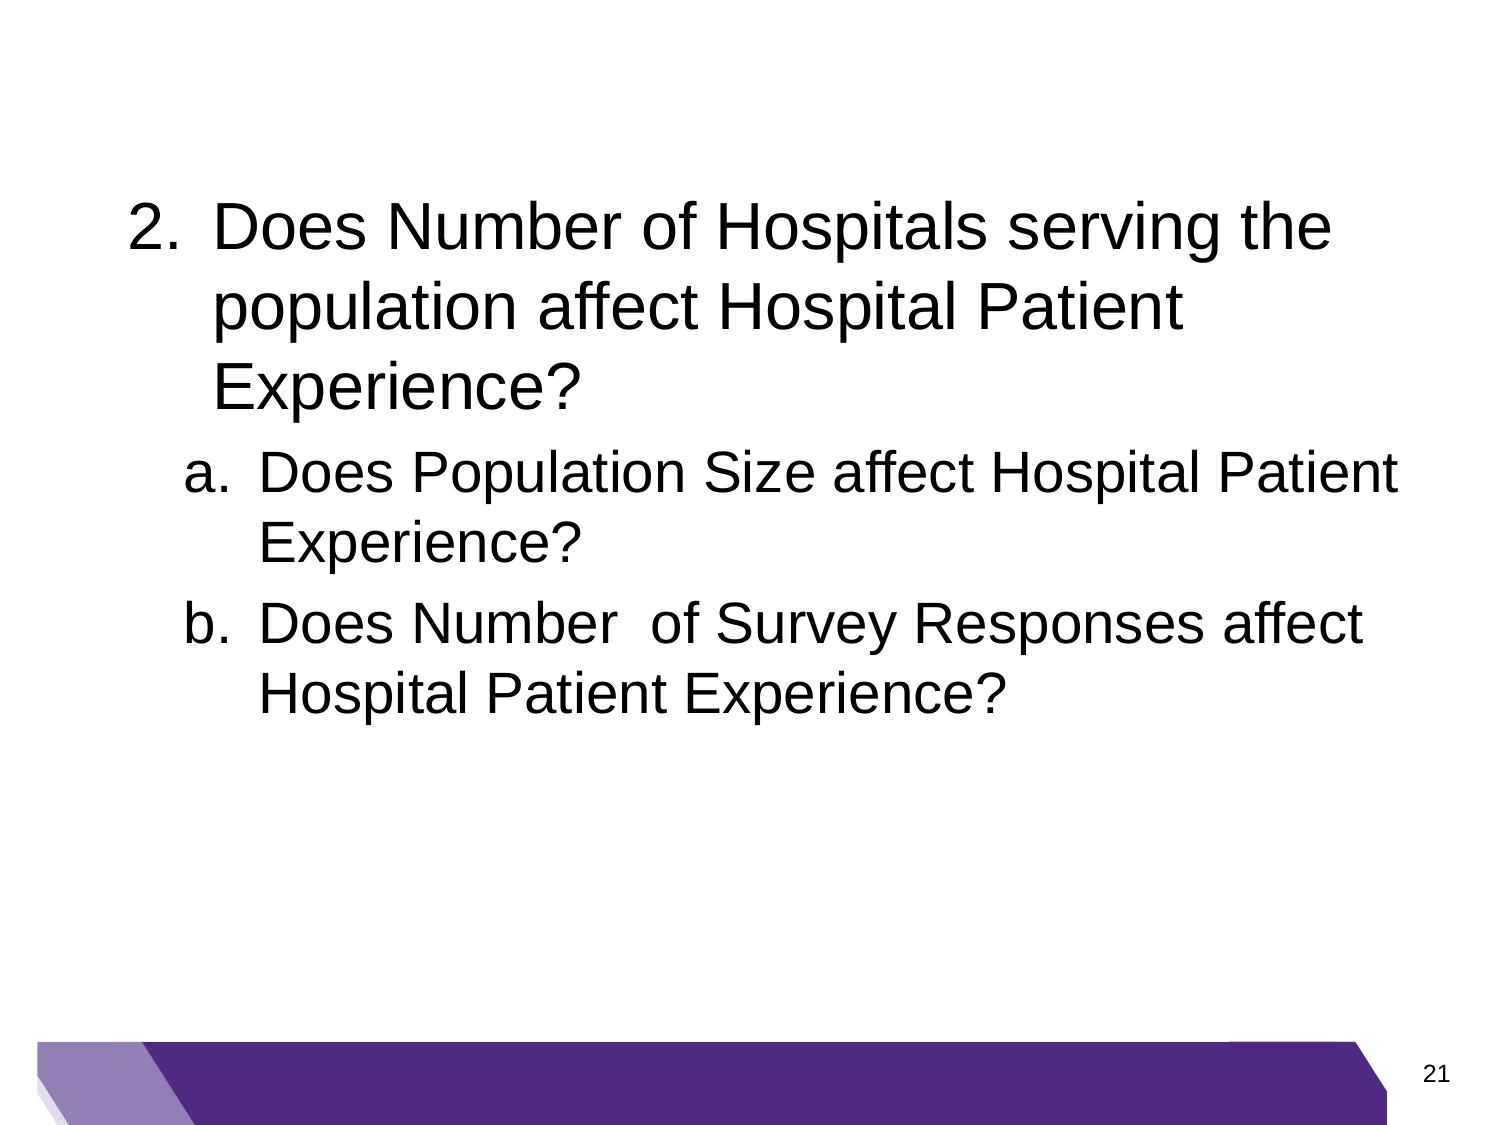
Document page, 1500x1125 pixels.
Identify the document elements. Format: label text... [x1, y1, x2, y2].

slide_number 21 [1367, 1042, 1466, 1103]
picture [0, 0, 1499, 1125]
list Does Number of Hospitals serving the population affect Hospital Patient Experience? Does Population Size affect Hospital Patient Experience? Does Number of Survey Responses affect Hospital Patient Experience? [112, 174, 1463, 788]
